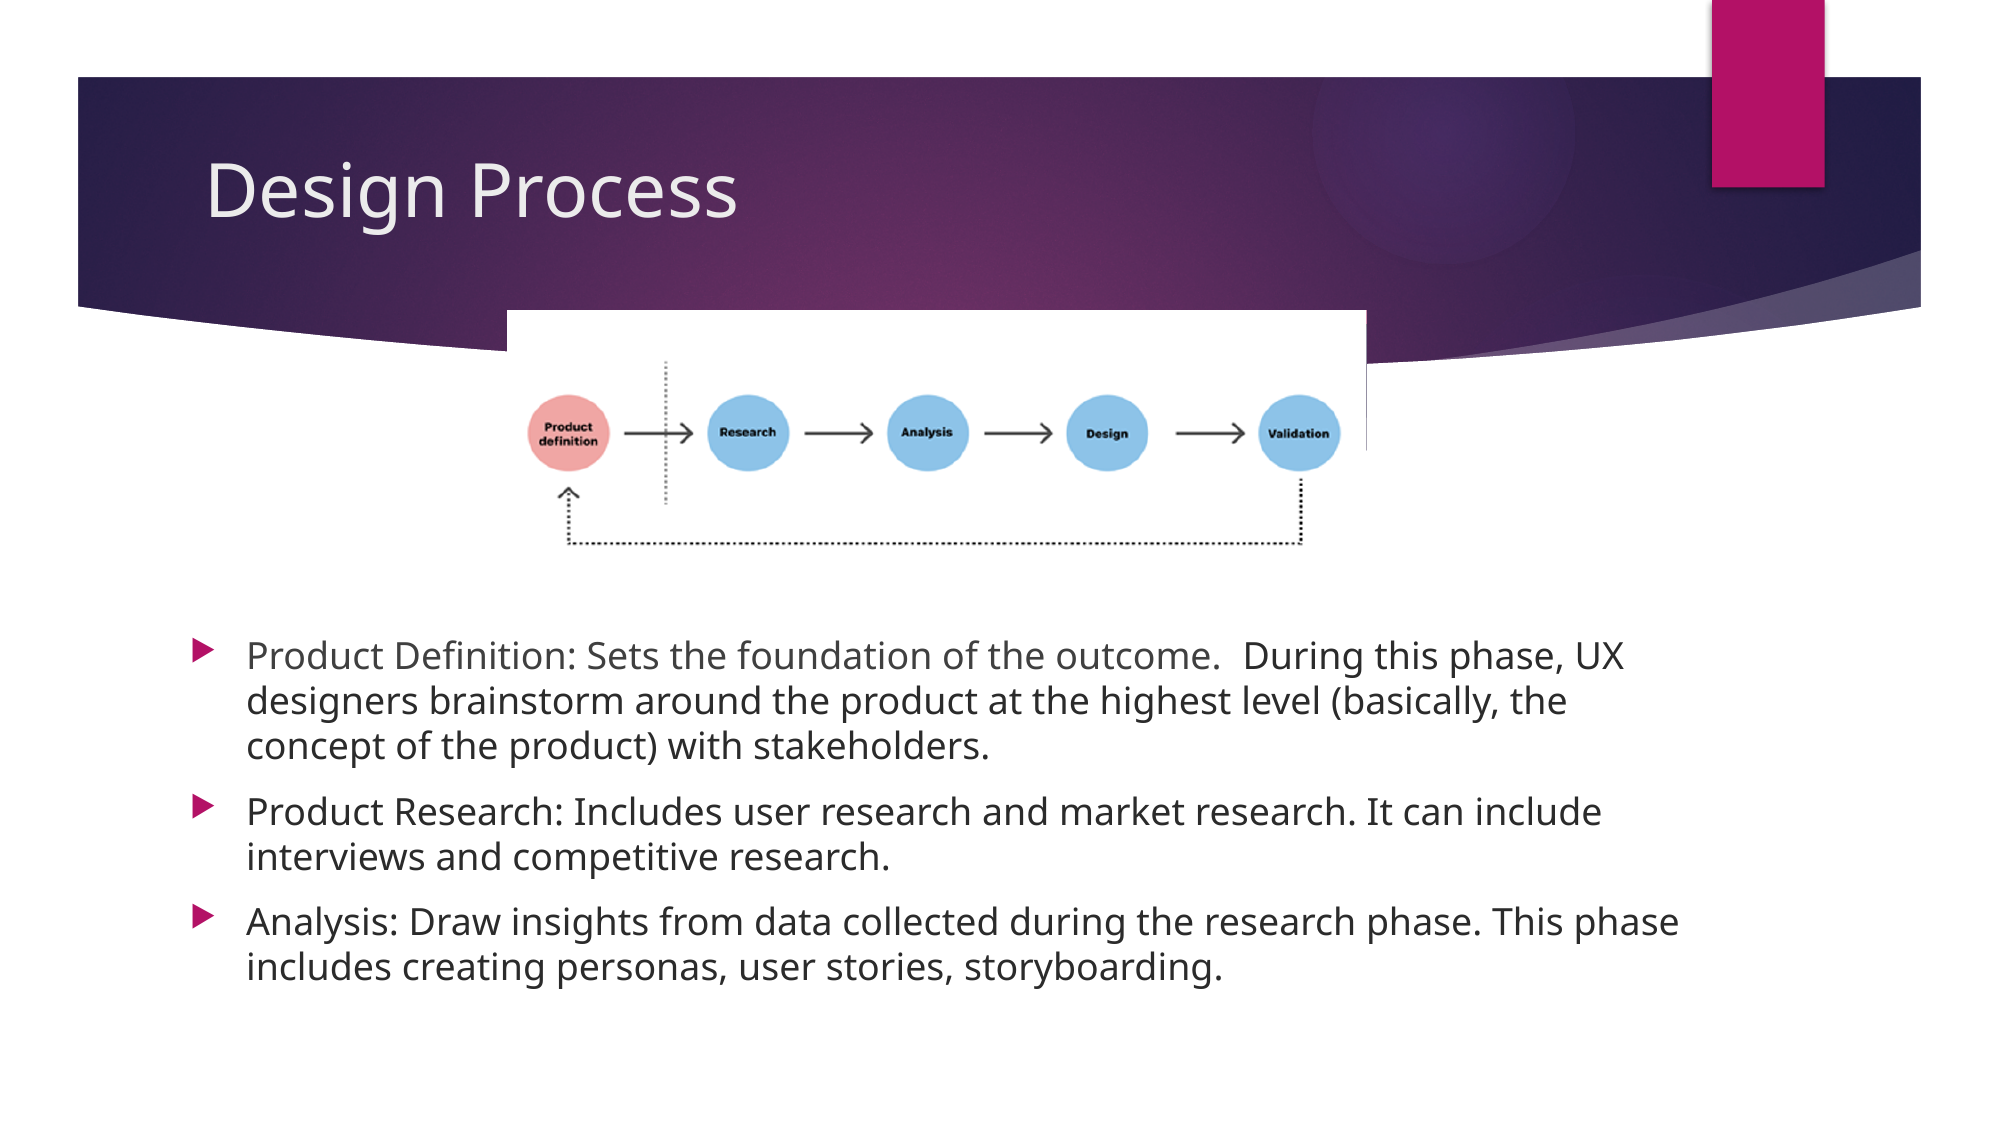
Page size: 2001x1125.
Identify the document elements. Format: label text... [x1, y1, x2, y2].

list Product Definition: Sets the foundation of the outcome. During this phase, UX designers brainstorm around the product at the highest level (basically, the concept of the product) with stakeholders. Product Research: Includes user research and market research. It can include interviews and competitive research. Analysis: Draw insights from data collected during the research phase. This phase includes creating personas, user stories, storyboarding. [174, 624, 1700, 1018]
picture [507, 310, 1367, 594]
title Design Process [189, 129, 1627, 246]
